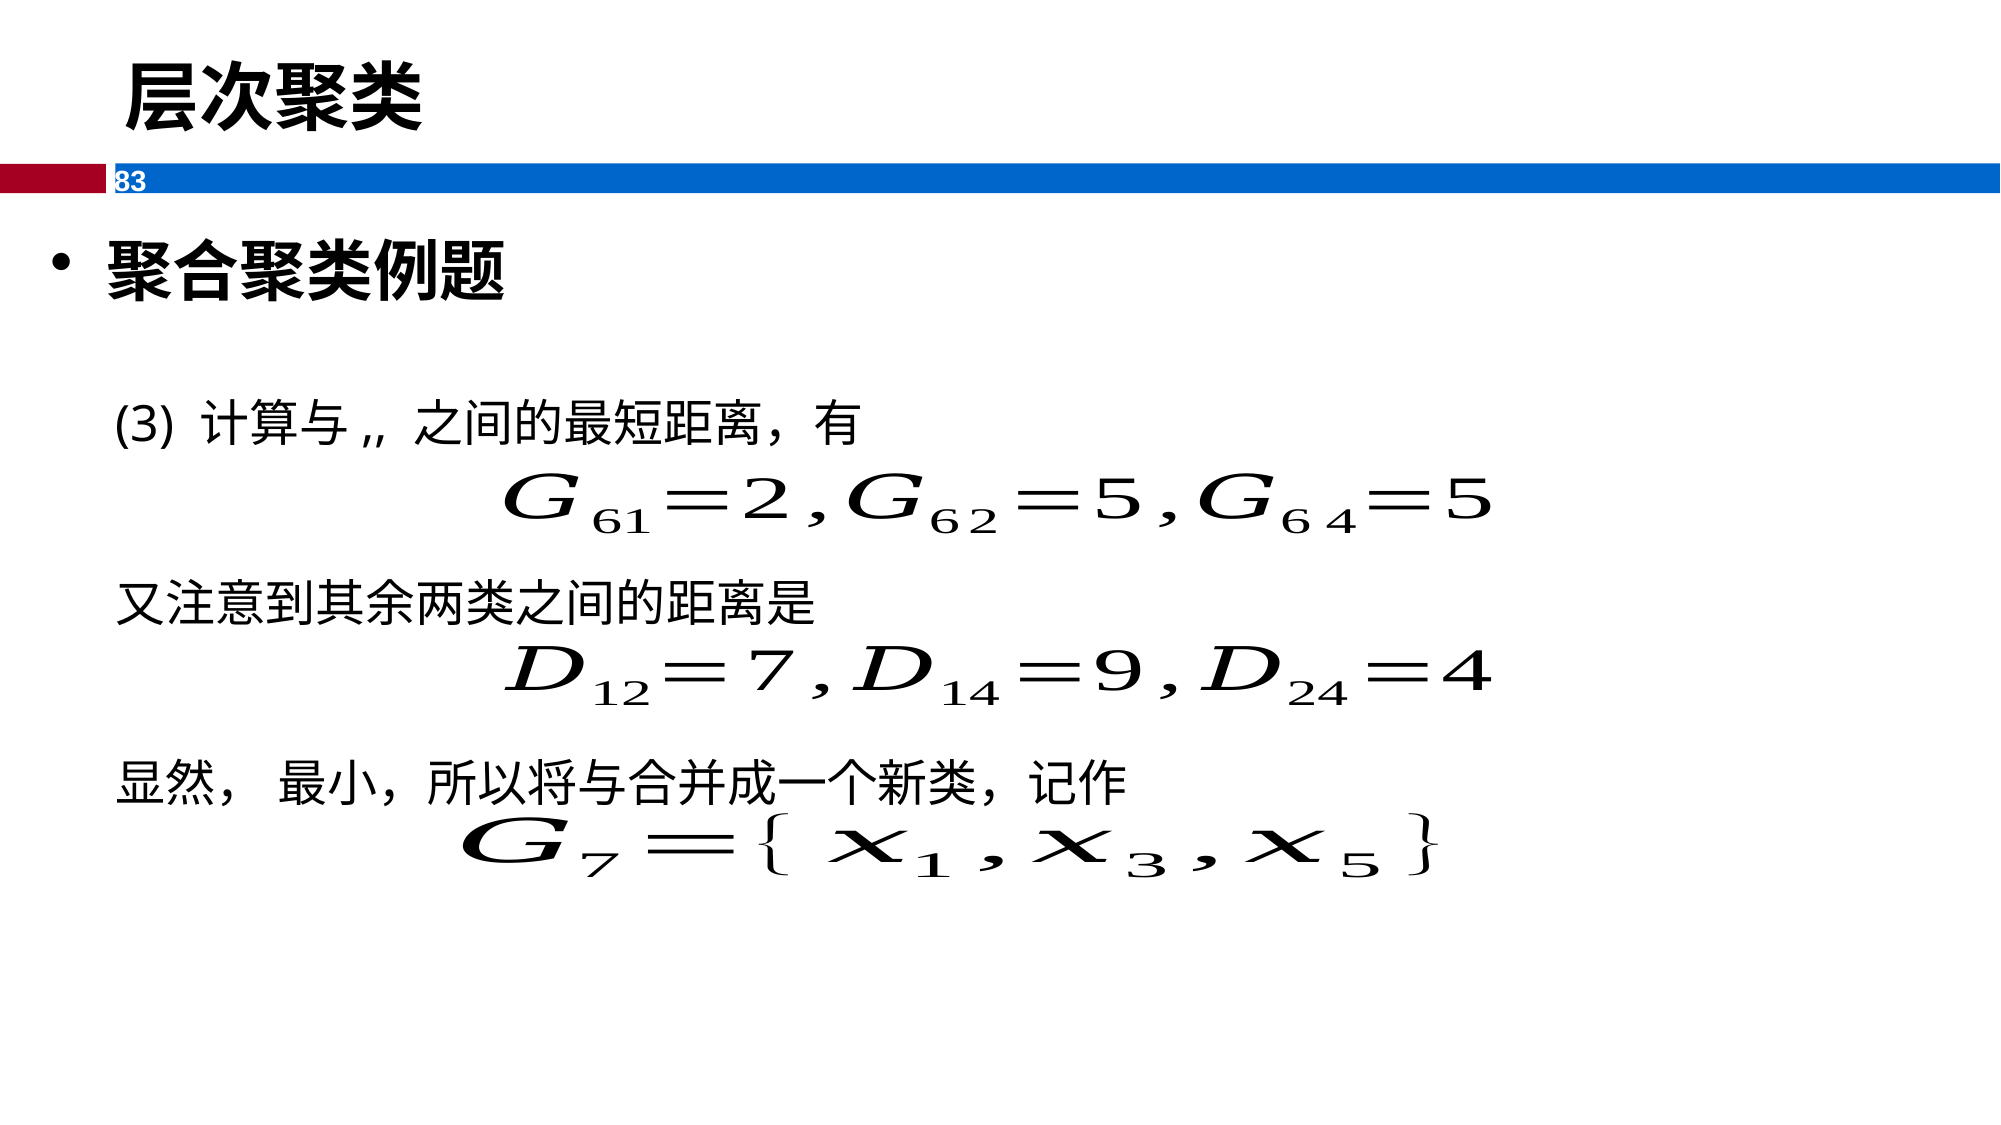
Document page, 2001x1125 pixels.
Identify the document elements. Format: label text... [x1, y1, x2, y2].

text_box 聚合聚类例题 [35, 221, 1836, 965]
title 层次聚类 [109, 38, 2000, 150]
